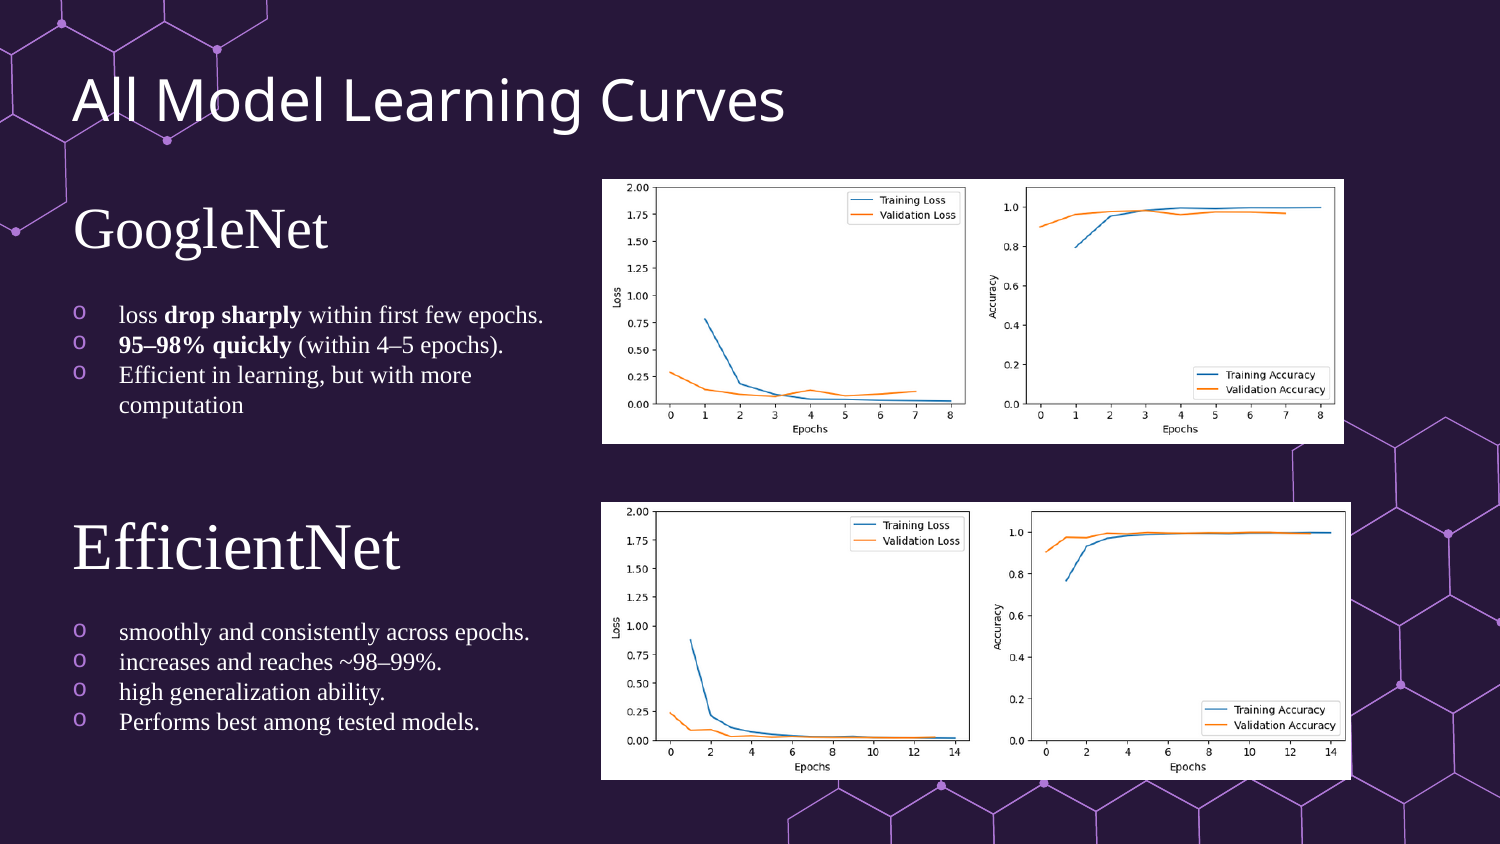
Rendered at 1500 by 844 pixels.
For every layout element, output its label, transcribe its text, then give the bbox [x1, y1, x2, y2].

text_box smoothly and consistently across epochs. increases and reaches ~98–99%. high generalization ability. Performs best among tested models. [57, 596, 575, 755]
picture [601, 179, 1344, 445]
text_box All Model Learning Curves [57, 53, 1322, 148]
picture [601, 502, 1351, 780]
text_box GoogleNet [58, 180, 385, 273]
text_box EfficientNet [57, 503, 465, 596]
subtitle loss drop sharply within first few epochs. 95–98% quickly (within 4–5 epochs). Efficient in learning, but with more computation [56, 273, 575, 443]
